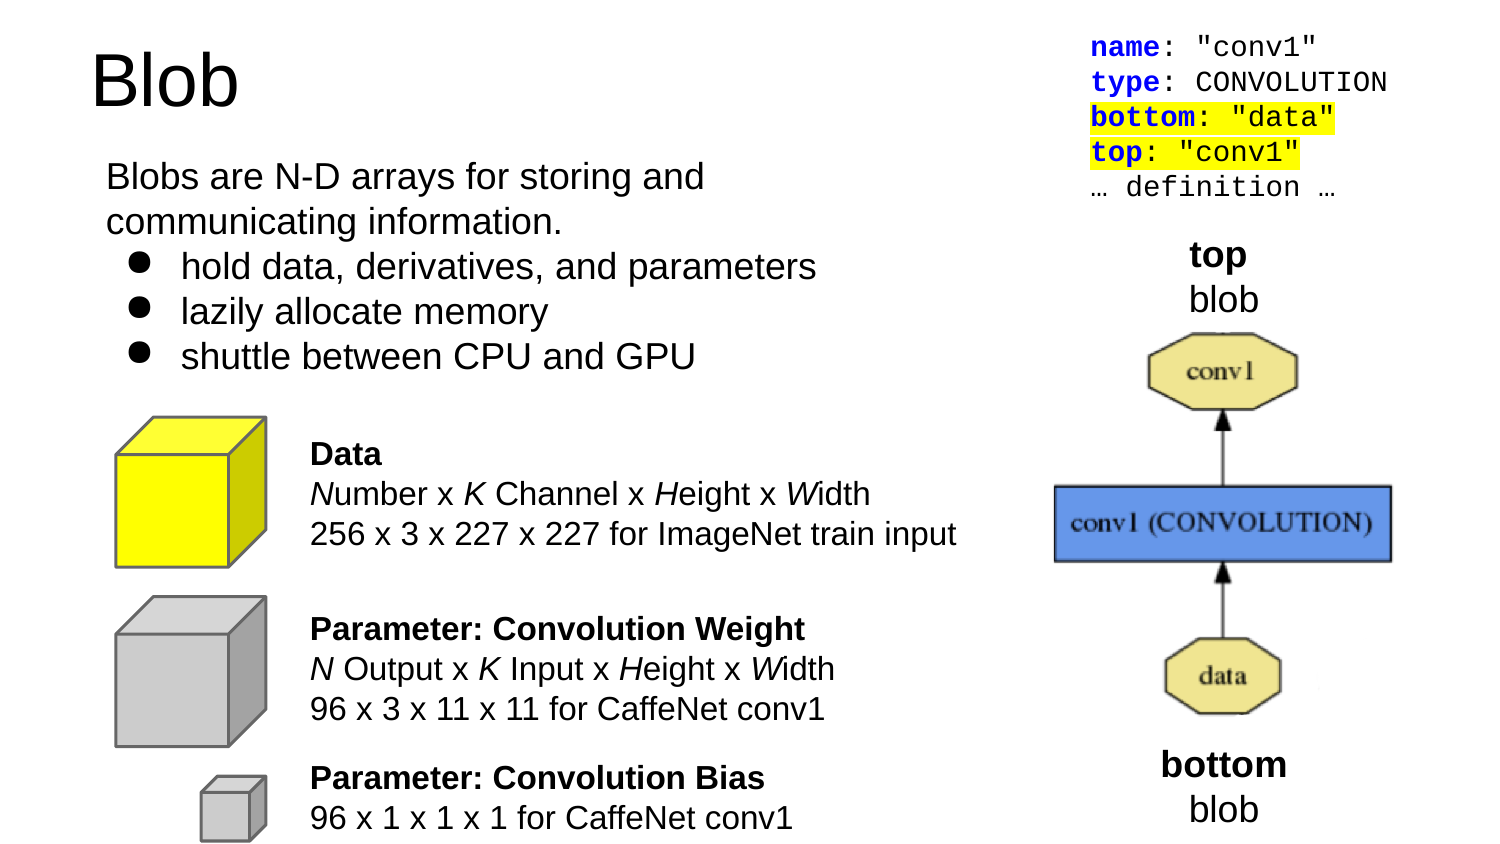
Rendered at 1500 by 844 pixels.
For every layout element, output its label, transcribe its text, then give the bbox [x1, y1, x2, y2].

title Blob [75, 0, 1425, 137]
list name: "conv1" type: CONVOLUTION bottom: "data" top: "conv1" … definition … [1075, 12, 1411, 215]
text_box [115, 417, 266, 568]
text_box Parameter: Convolution Weight N Output x K Input x Height x Width 96 x 3 x 11 x 11 for CaffeNet conv1 [295, 592, 979, 727]
text_box Parameter: Convolution Bias 96 x 1 x 1 x 1 for CaffeNet conv1 [295, 741, 979, 844]
text_box Data Number x K Channel x Height x Width 256 x 3 x 227 x 227 for ImageNet train input [295, 417, 979, 552]
text_box Blobs are N-D arrays for storing and communicating information. hold data, derivatives, and parameters lazily allocate memory shuttle between CPU and GPU [90, 137, 878, 390]
text_box [201, 776, 266, 842]
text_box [1051, 214, 1397, 832]
text_box [115, 596, 266, 747]
